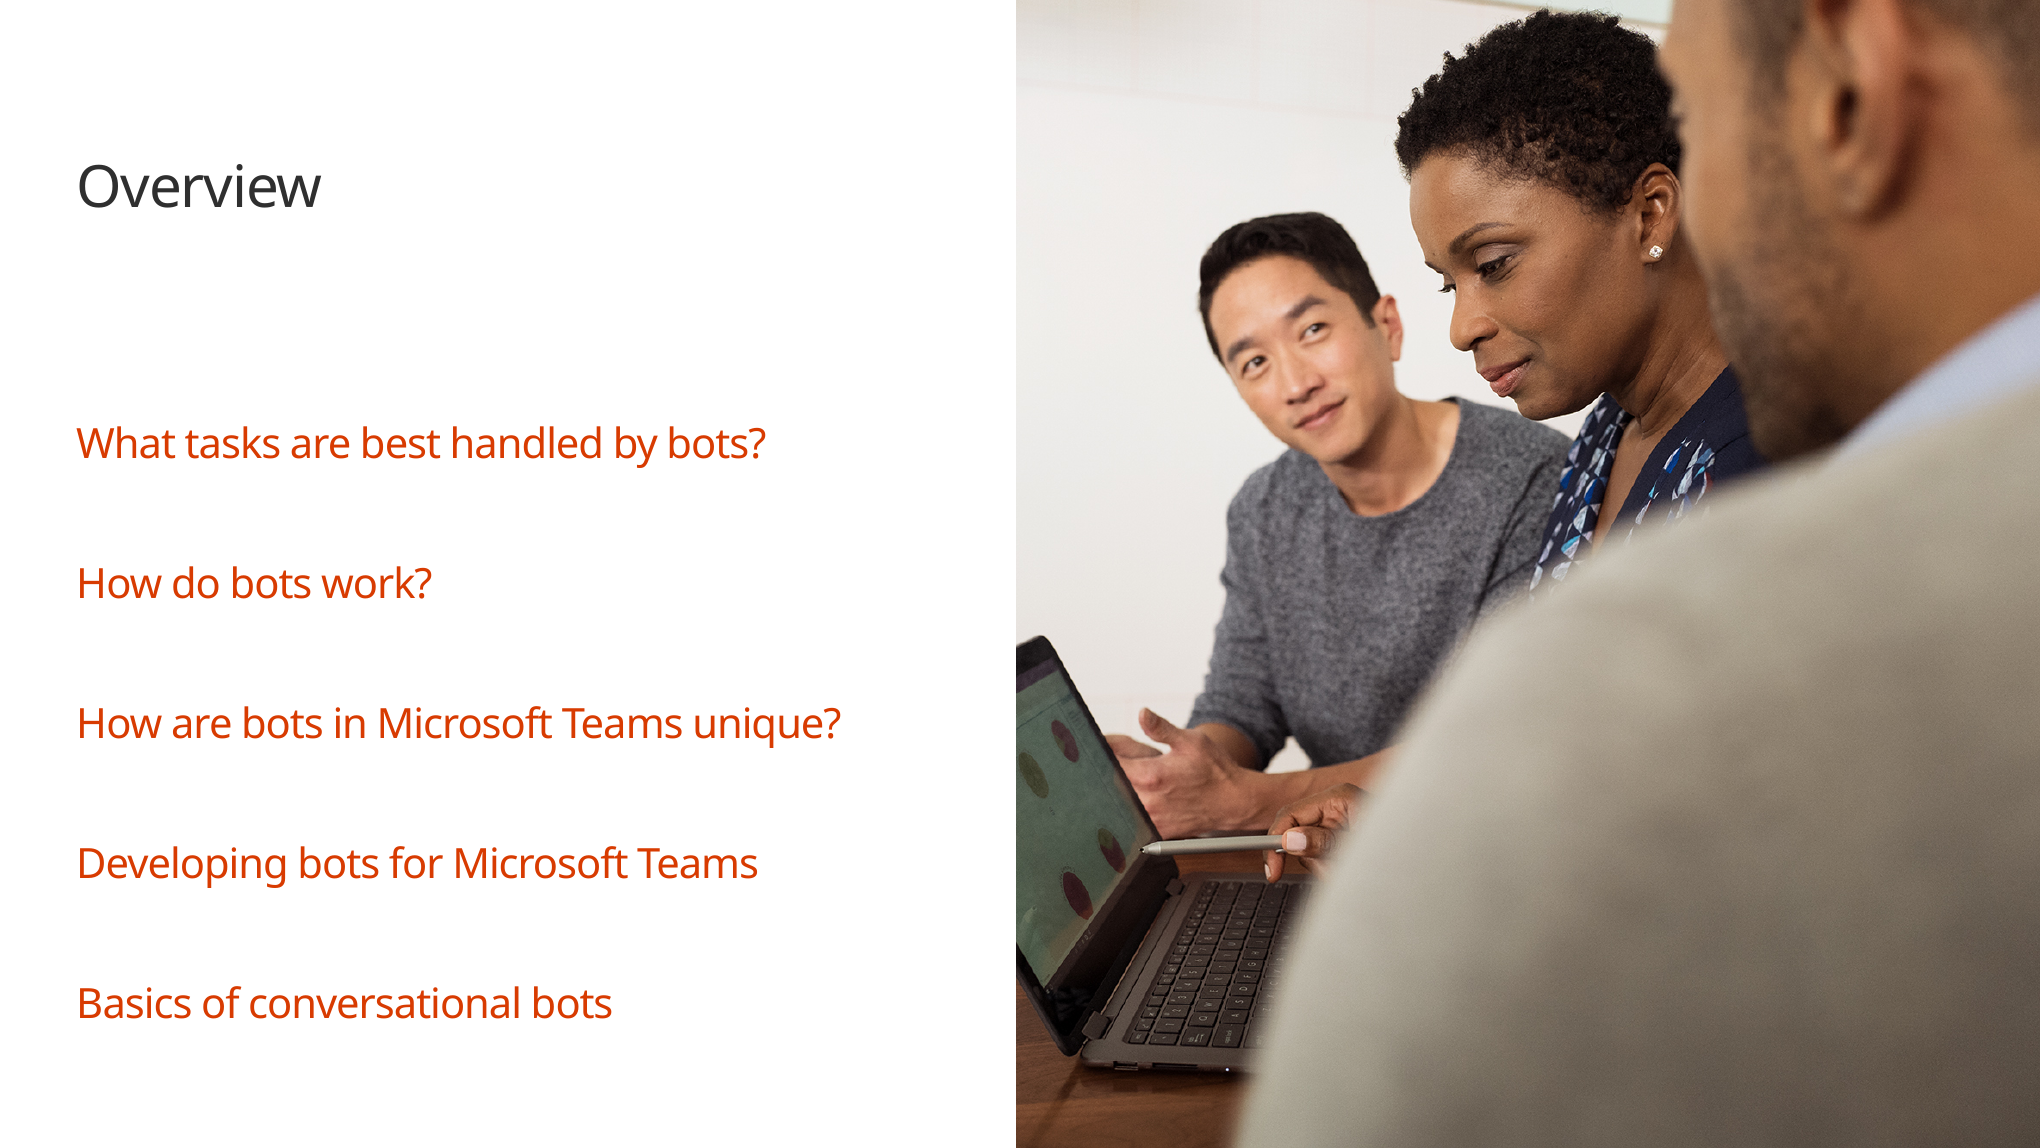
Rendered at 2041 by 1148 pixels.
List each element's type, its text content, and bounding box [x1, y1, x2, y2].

list What tasks are best handled by bots? How do bots work? How are bots in Microsoft Teams unique? Developing bots for Microsoft Teams Basics of conversational bots [76, 422, 913, 1056]
picture [1015, 0, 2041, 1148]
title Overview [76, 157, 618, 309]
